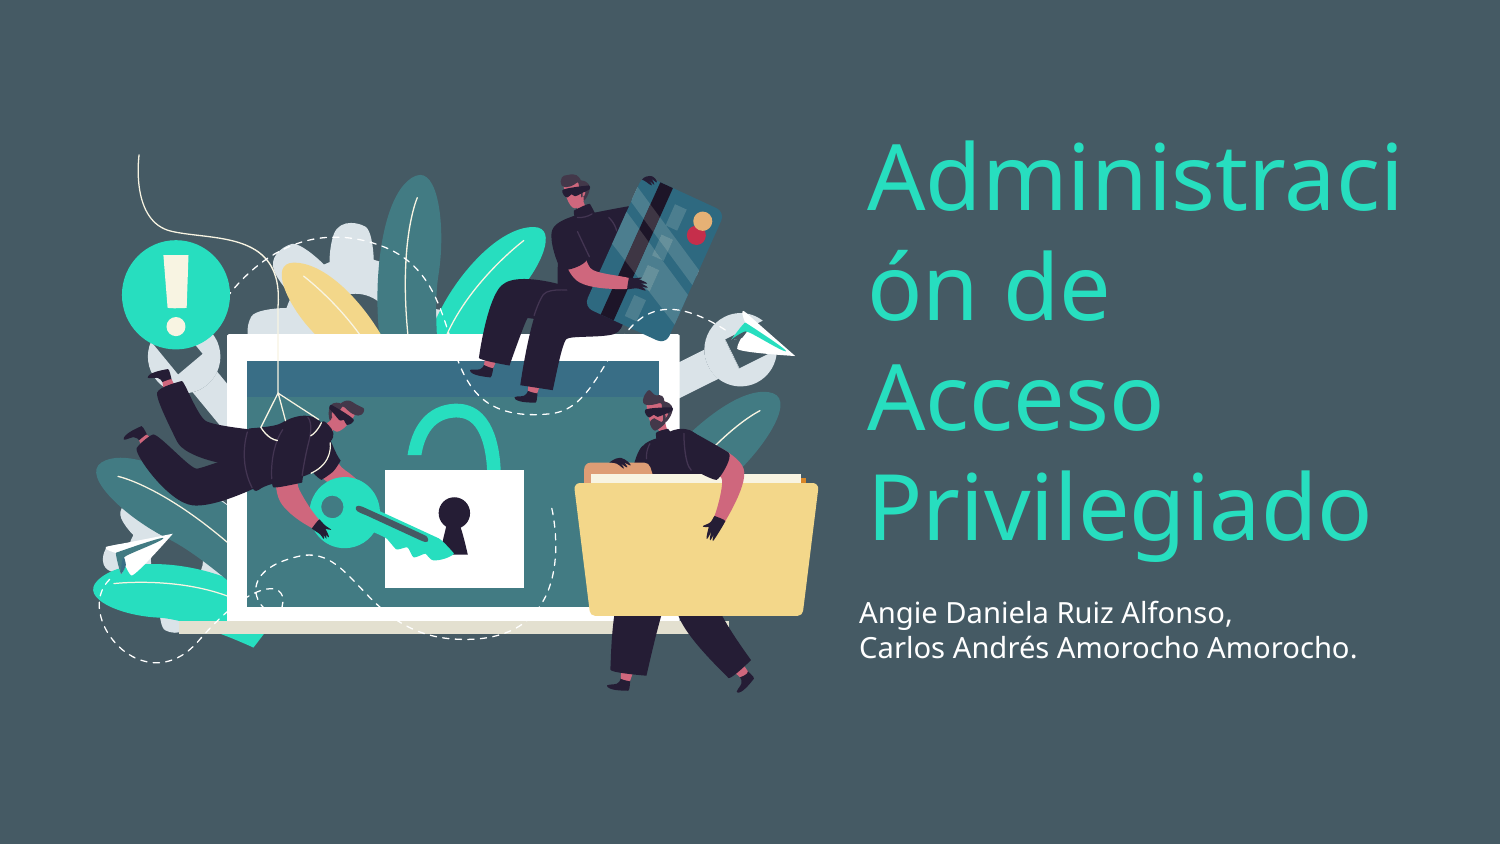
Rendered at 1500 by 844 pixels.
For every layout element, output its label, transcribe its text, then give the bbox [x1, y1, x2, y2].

title Administración de Acceso Privilegiado [851, 227, 1444, 574]
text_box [79, 153, 826, 693]
subtitle Angie Daniela Ruiz Alfonso, Carlos Andrés Amorocho Amorocho. [844, 579, 1452, 712]
